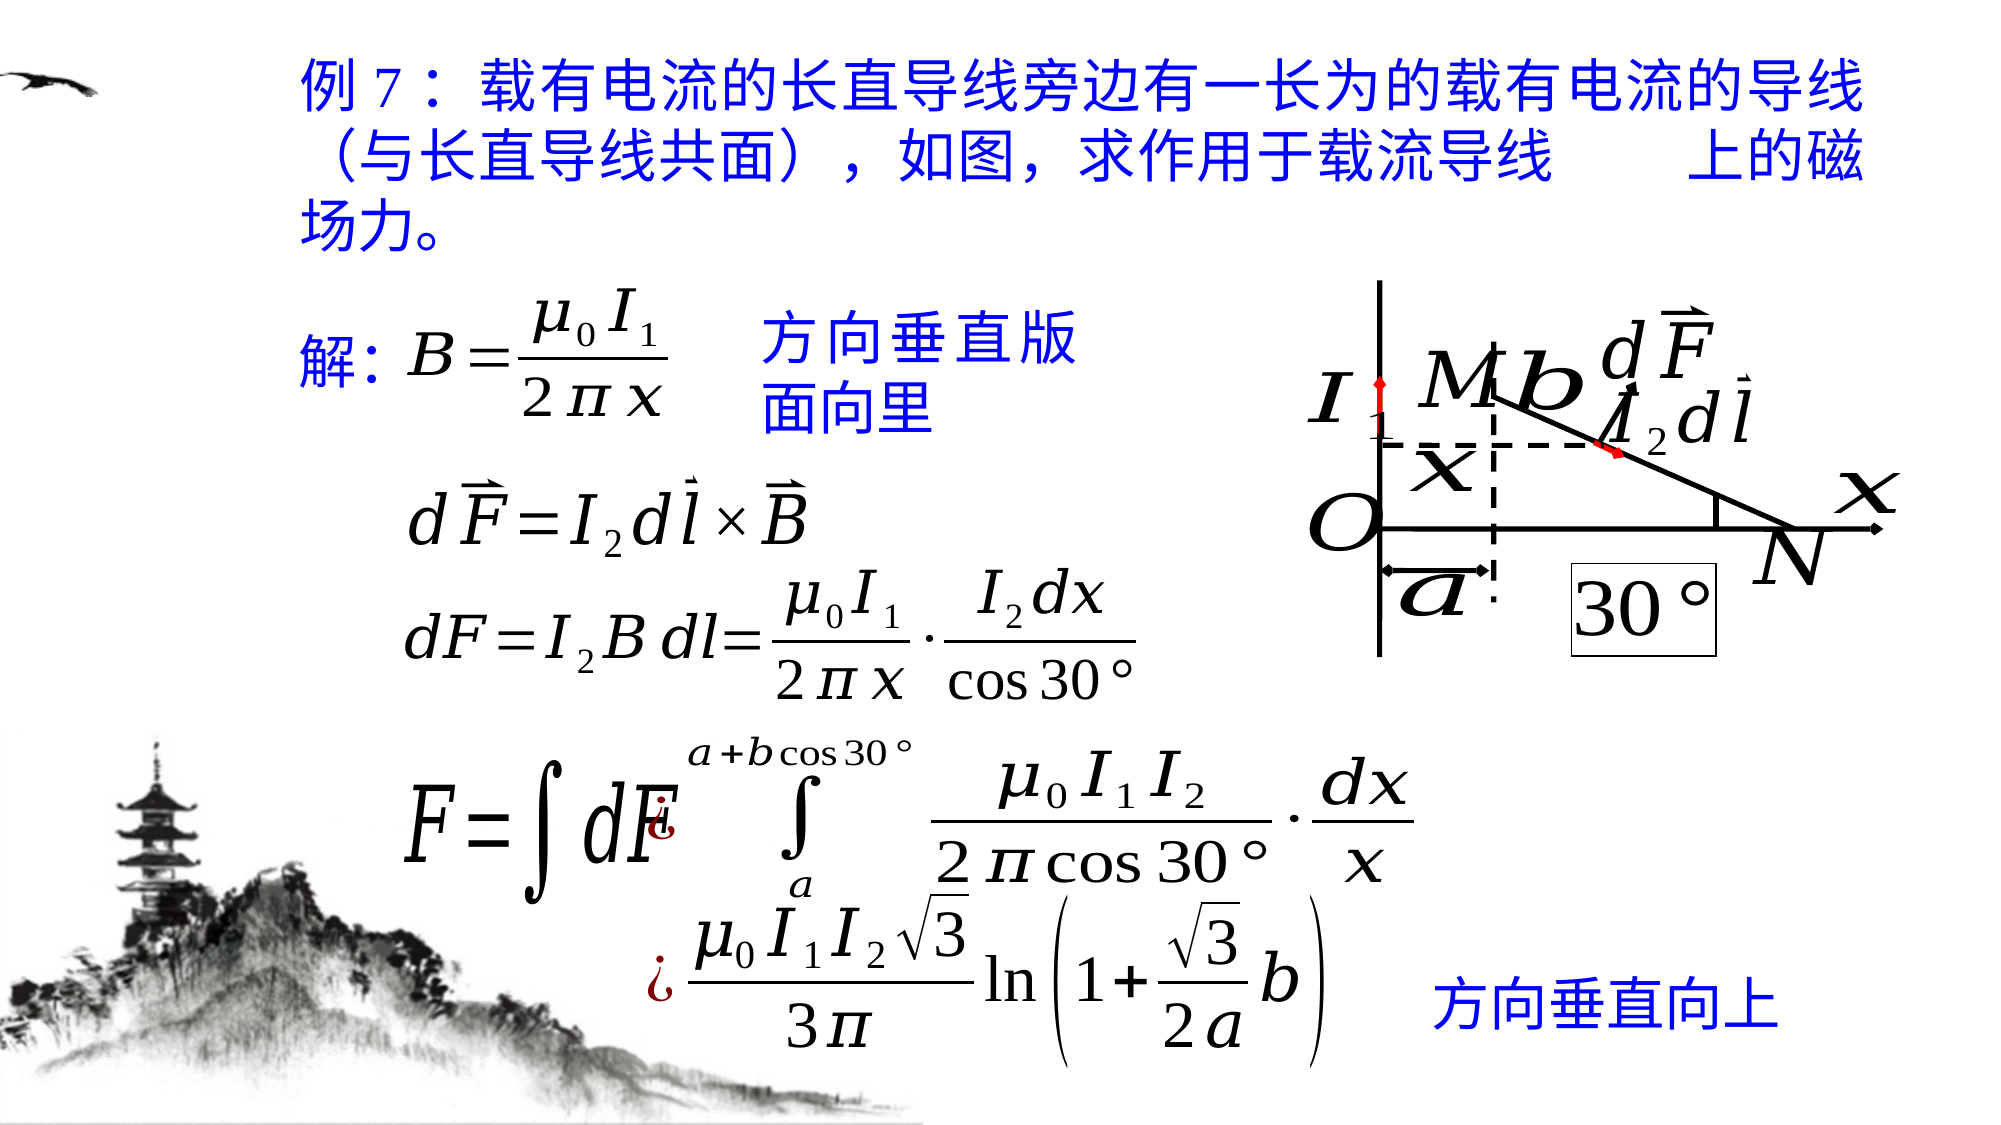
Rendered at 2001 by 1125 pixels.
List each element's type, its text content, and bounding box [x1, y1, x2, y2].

text_box [1834, 527, 1884, 535]
text_box 解： [284, 317, 497, 403]
picture [0, 732, 923, 1125]
text_box [1822, 458, 1913, 527]
text_box [1626, 381, 1636, 392]
picture [0, 3, 99, 97]
text_box 方向垂直版面向里 [745, 293, 1093, 449]
text_box [1601, 445, 1625, 458]
text_box [1379, 565, 1490, 576]
